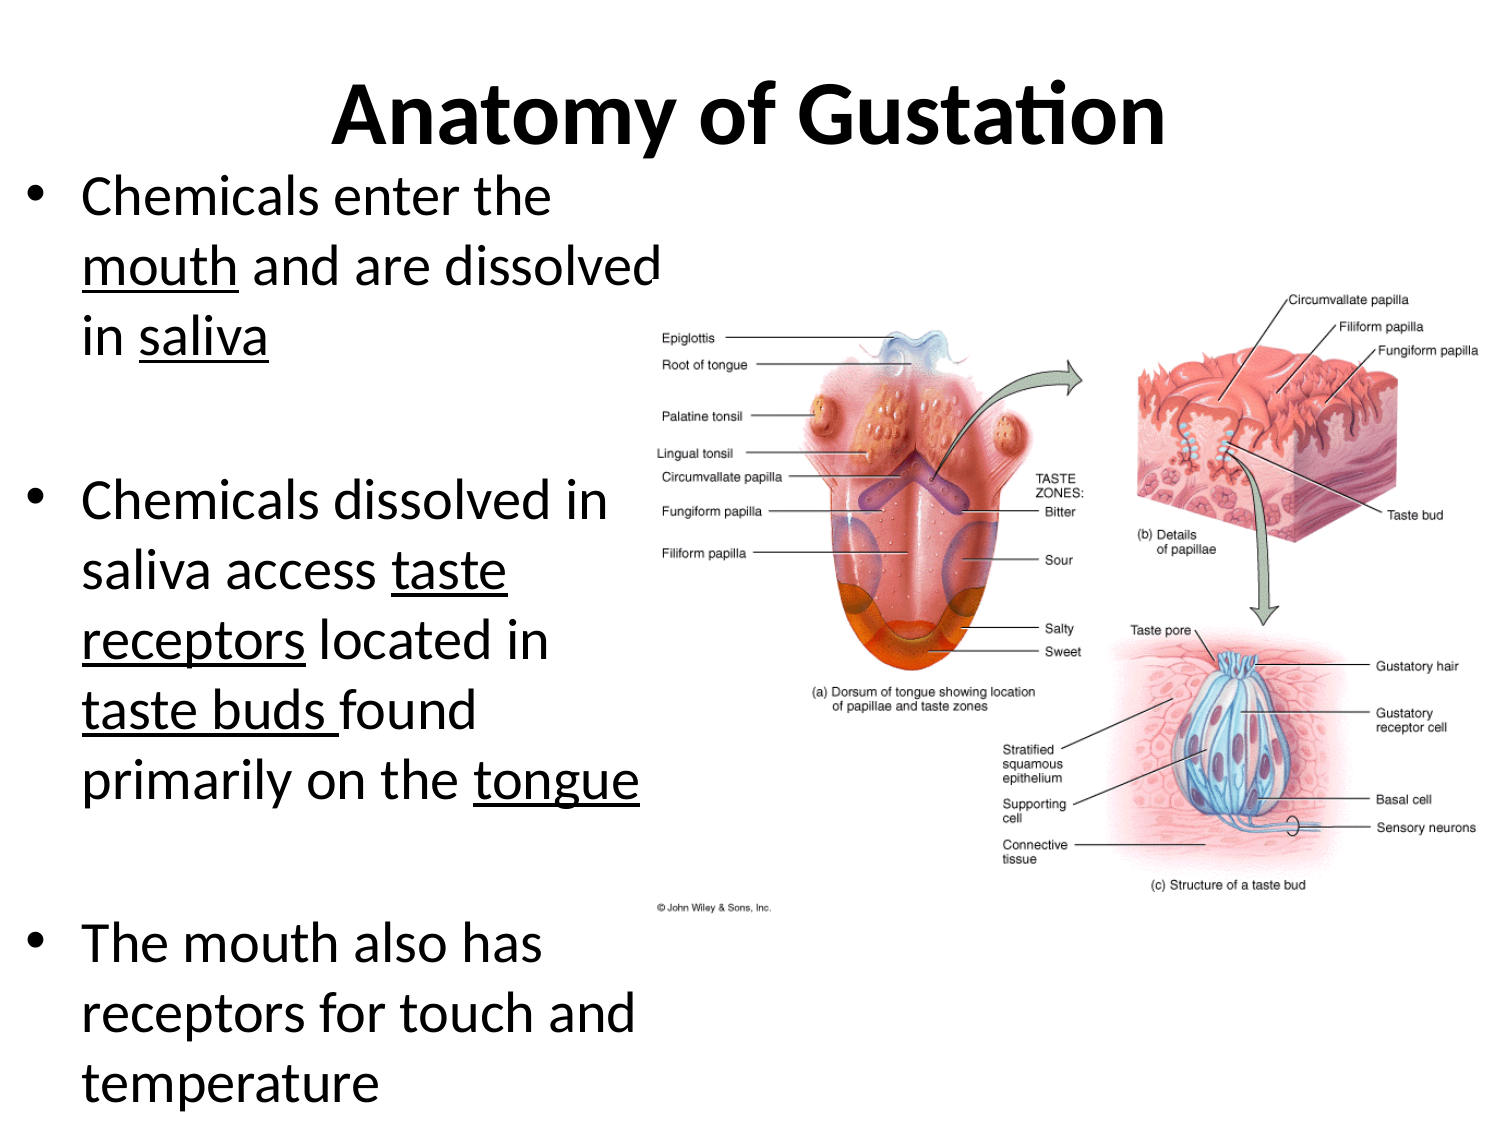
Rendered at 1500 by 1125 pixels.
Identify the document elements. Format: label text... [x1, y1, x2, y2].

title Anatomy of Gustation [75, 13, 1425, 202]
list Chemicals enter the mouth and are dissolved in saliva Chemicals dissolved in saliva access taste receptors located in taste buds found primarily on the tongue The mouth also has receptors for touch and temperature [10, 149, 680, 1065]
picture [651, 278, 1494, 929]
